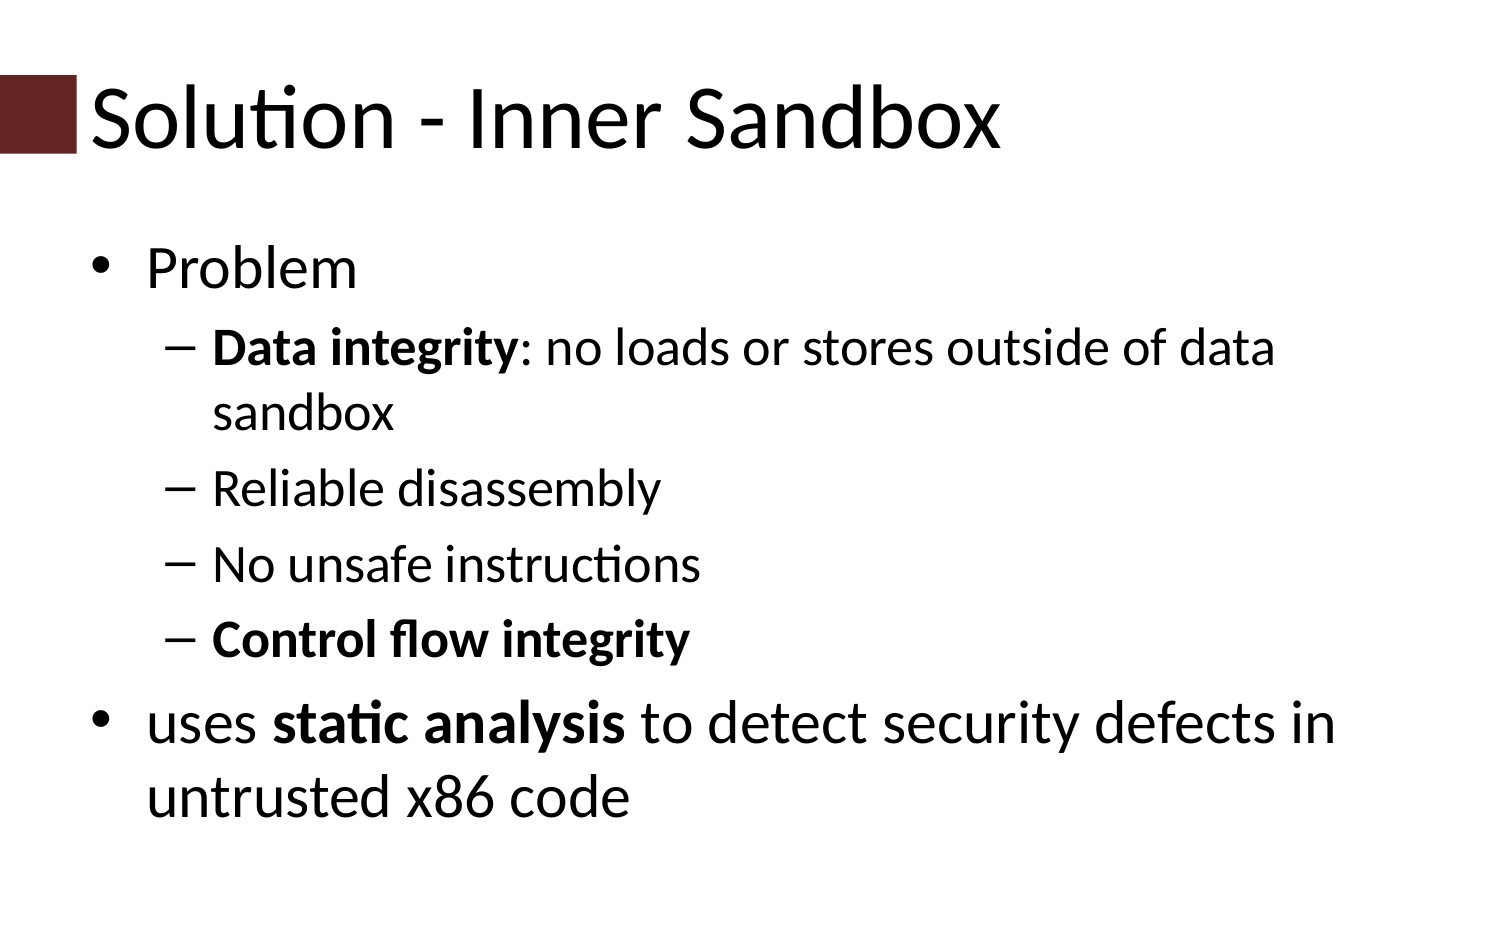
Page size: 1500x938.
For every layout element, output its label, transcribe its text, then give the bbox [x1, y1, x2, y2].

list Problem Data integrity: no loads or stores outside of data sandbox Reliable disassembly No unsafe instructions Control flow integrity uses static analysis to detect security defects in untrusted x86 code [75, 218, 1425, 838]
title Solution - Inner Sandbox [75, 37, 1425, 186]
